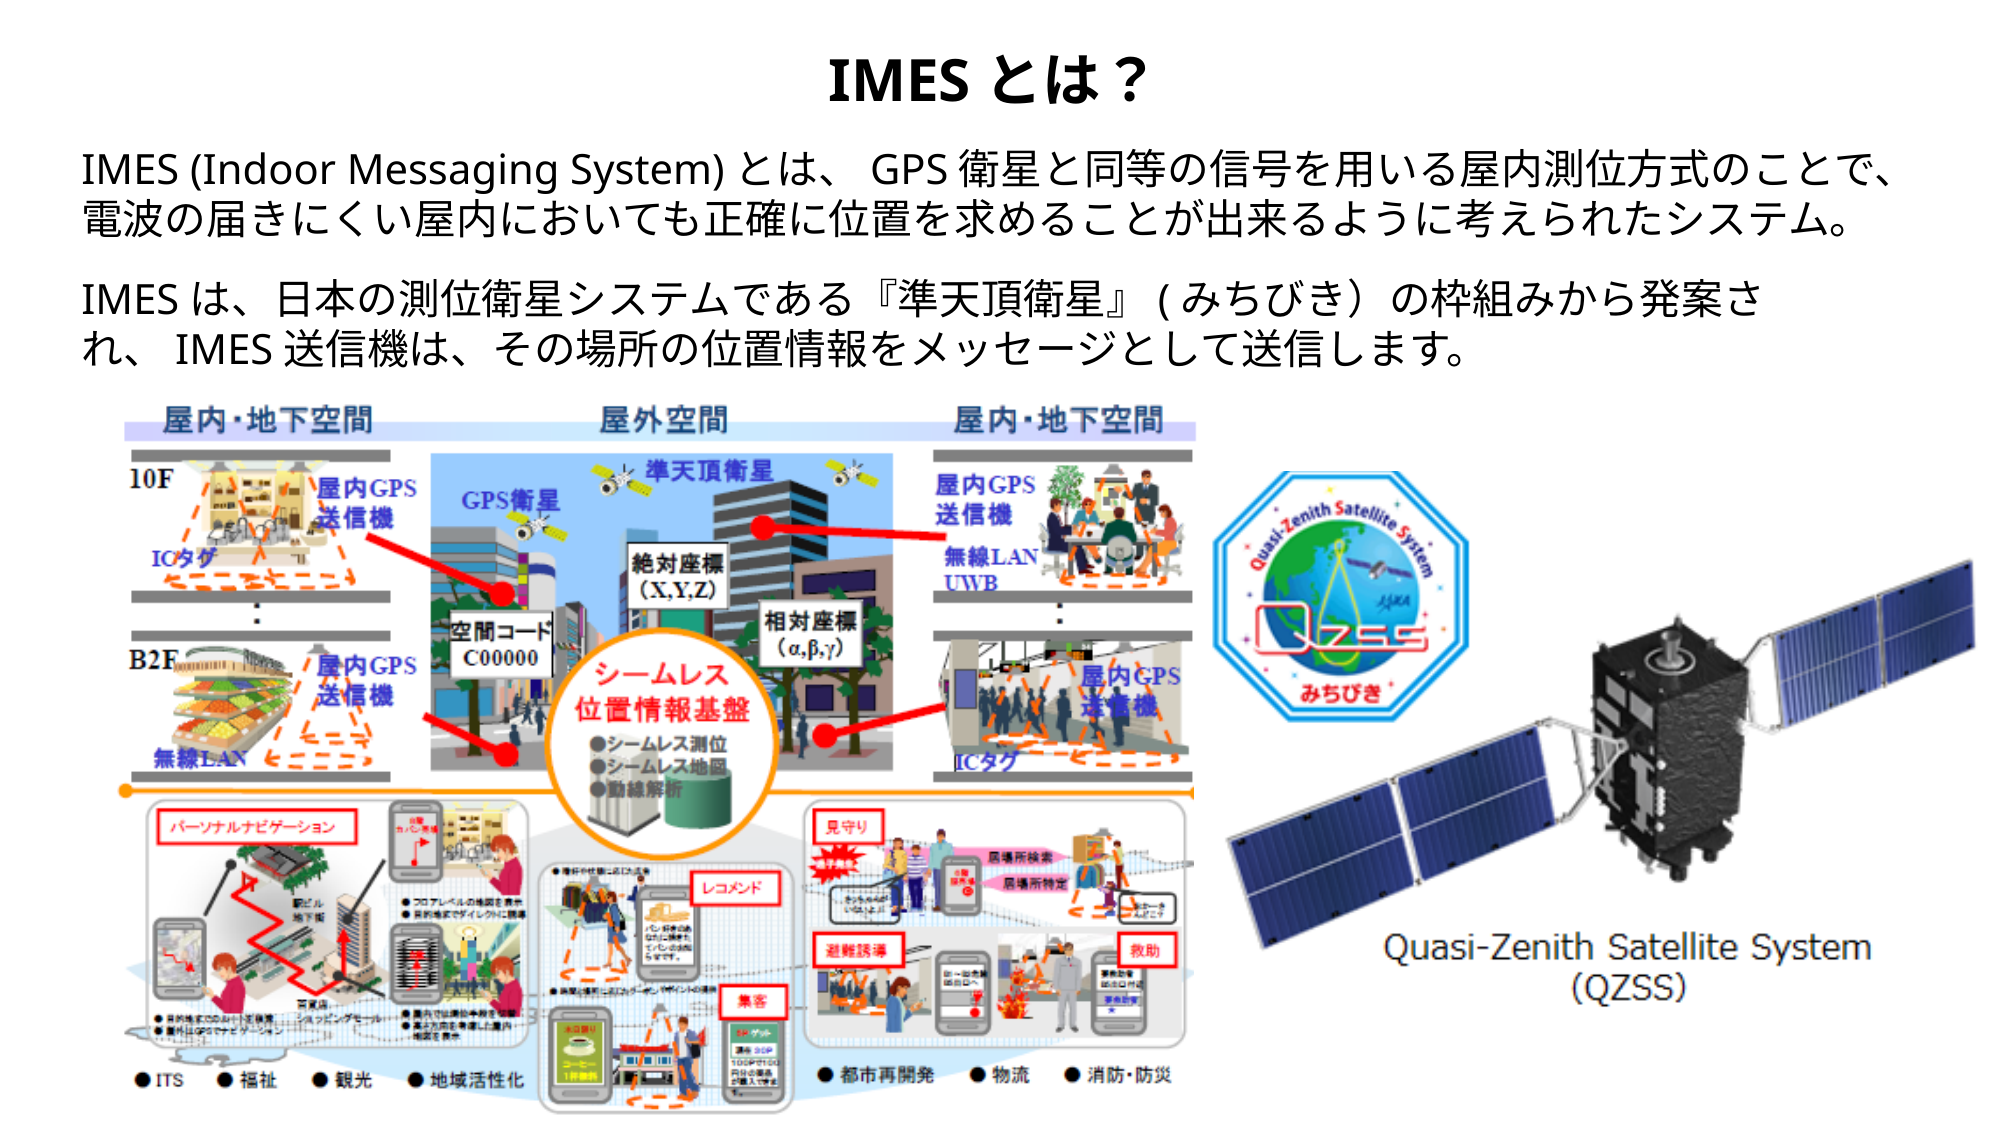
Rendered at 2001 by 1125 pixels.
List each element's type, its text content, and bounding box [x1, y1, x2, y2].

text_box IMES (Indoor Messaging System)とは、GPS衛星と同等の信号を用いる屋内測位方式のことで、電波の届きにくい屋内においても正確に位置を求めることが出来るように考えられたシステム。 IMESは、日本の測位衛星システムである『準天頂衛星』(みちびき）の枠組みから発案され、IMES送信機は、その場所の位置情報をメッセージとして送信します。 [66, 135, 1949, 381]
picture [95, 391, 1999, 1120]
text_box IMESとは？ [599, 35, 1389, 121]
